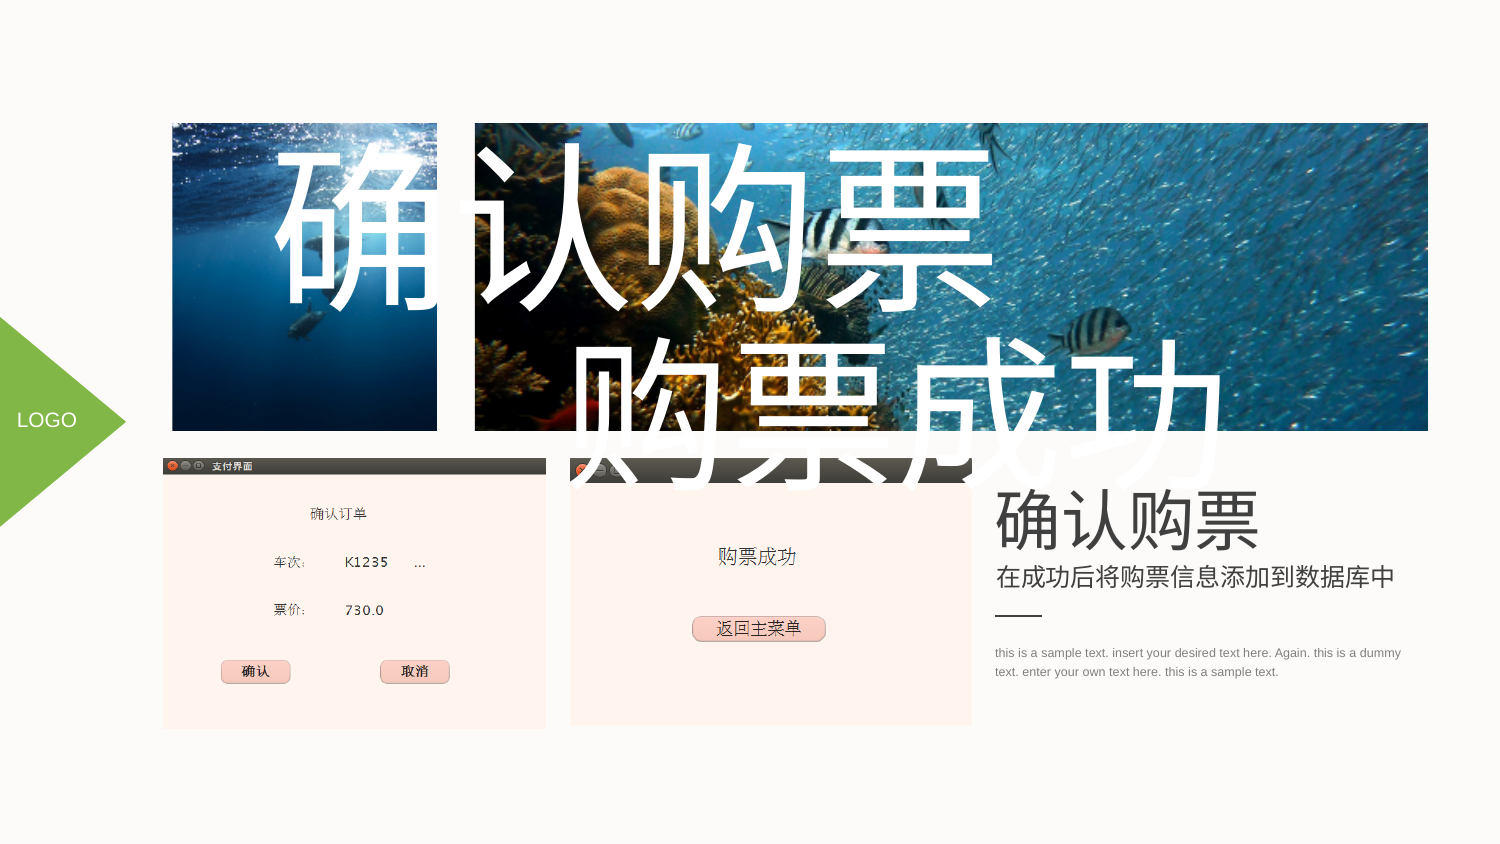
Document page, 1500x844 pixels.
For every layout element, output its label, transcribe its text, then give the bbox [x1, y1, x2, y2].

picture [163, 458, 546, 729]
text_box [978, 471, 1443, 687]
text_box [171, 123, 438, 431]
text_box [474, 342, 548, 431]
text_box 确认购票 [253, 106, 1017, 342]
text_box [1017, 123, 1429, 431]
text_box 购票成功 [548, 303, 1246, 519]
picture [569, 458, 972, 726]
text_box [0, 316, 126, 527]
